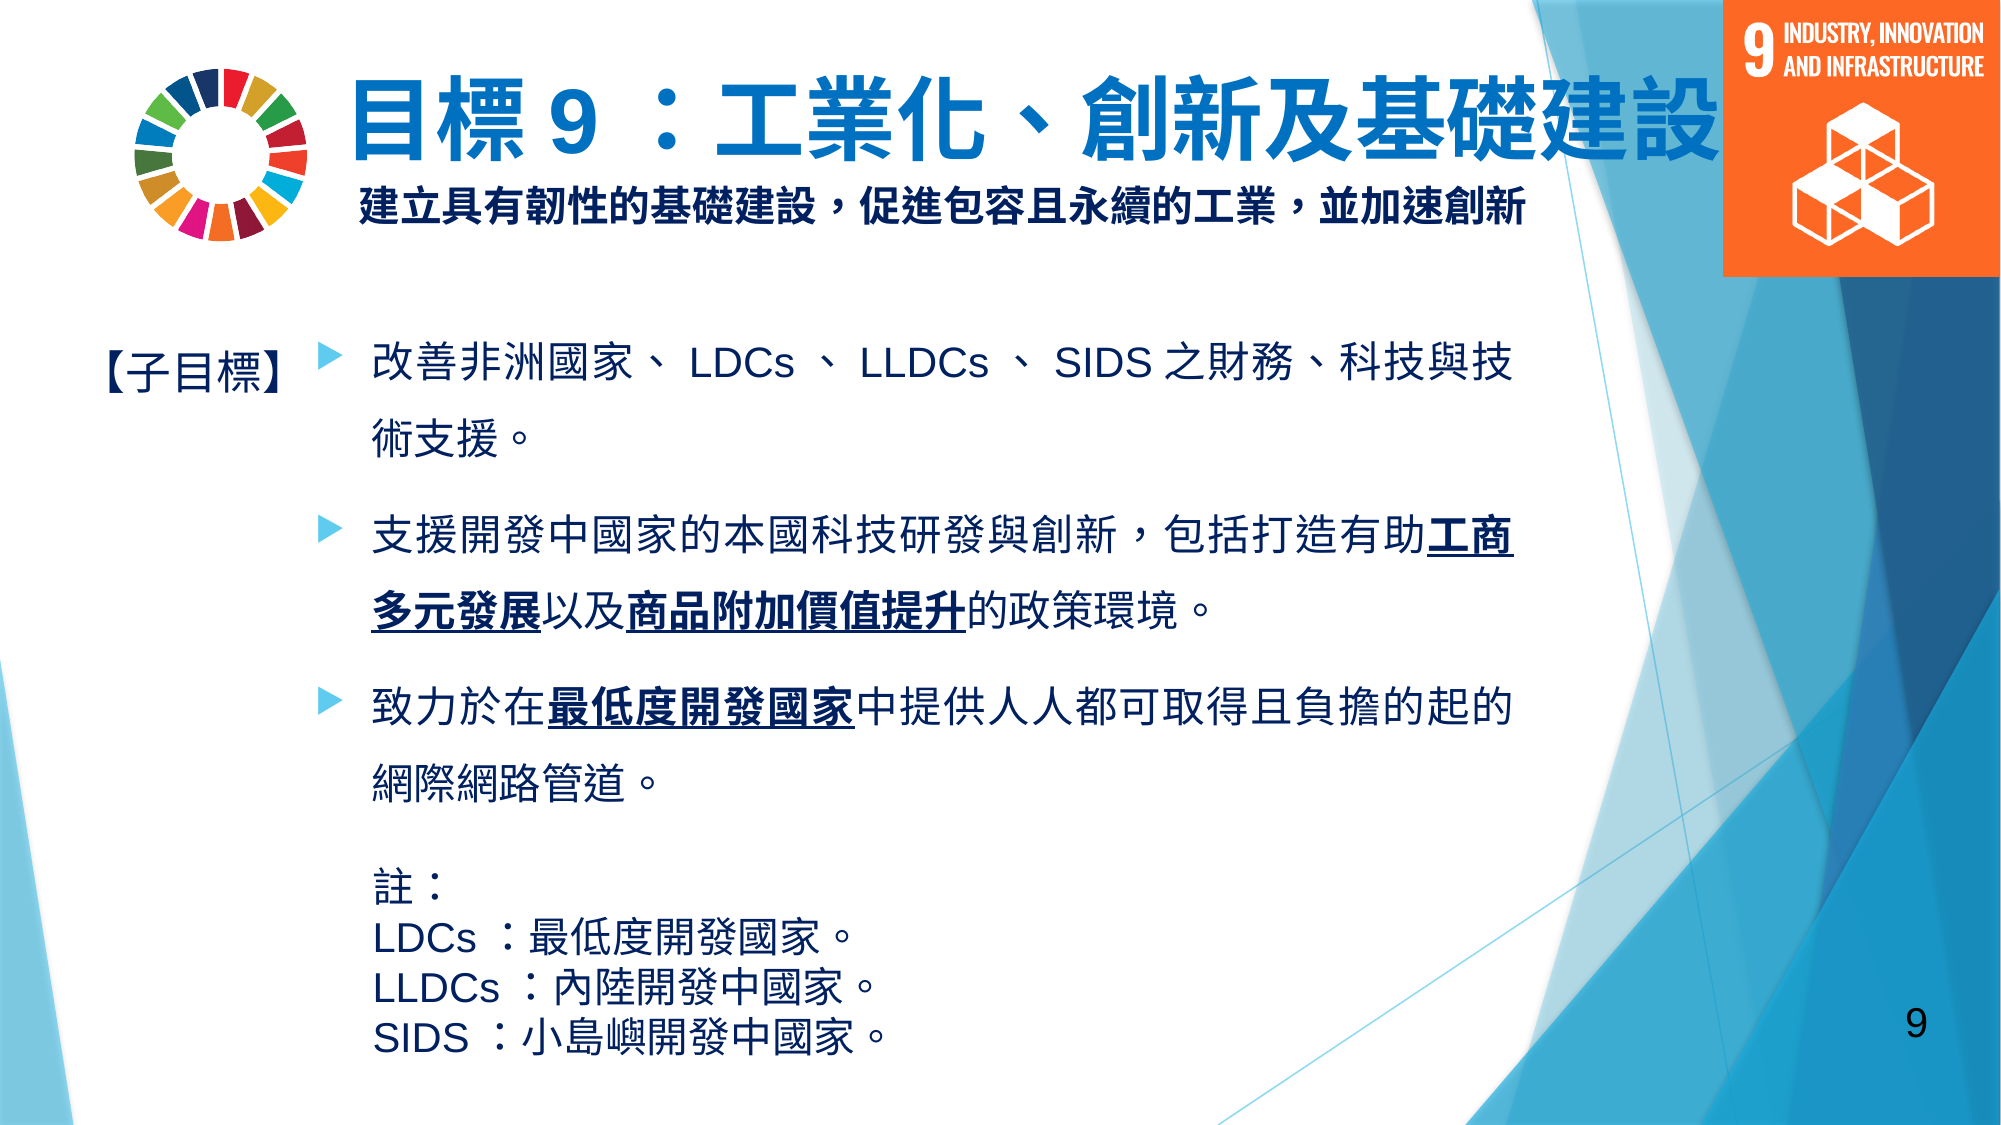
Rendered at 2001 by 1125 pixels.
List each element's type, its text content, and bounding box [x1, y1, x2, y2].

slide_number 9 [1831, 991, 1944, 1051]
text_box 建立具有韌性的基礎建設，促進包容且永續的工業，並加速創新 [343, 172, 1706, 238]
list 【子目標】 [64, 309, 299, 440]
picture [1722, 0, 2000, 278]
picture [129, 65, 311, 247]
title 目標9：工業化、創新及基礎建設 [328, 54, 1717, 200]
text_box 註： LDCs：最低度開發國家。 LLDCs：內陸開發中國家。 SIDS：小島嶼開發中國家。 [357, 853, 1359, 1069]
text_box 改善非洲國家、LDCs、LLDCs、SIDS之財務、科技與技術支援。 支援開發中國家的本國科技研發與創新，包括打造有助工商多元發展以及商品附加價值提升的政策環境。 致力於在最低度開發國家中提供人人都可取得且負擔的起的網際網路管道。 [299, 302, 1529, 816]
